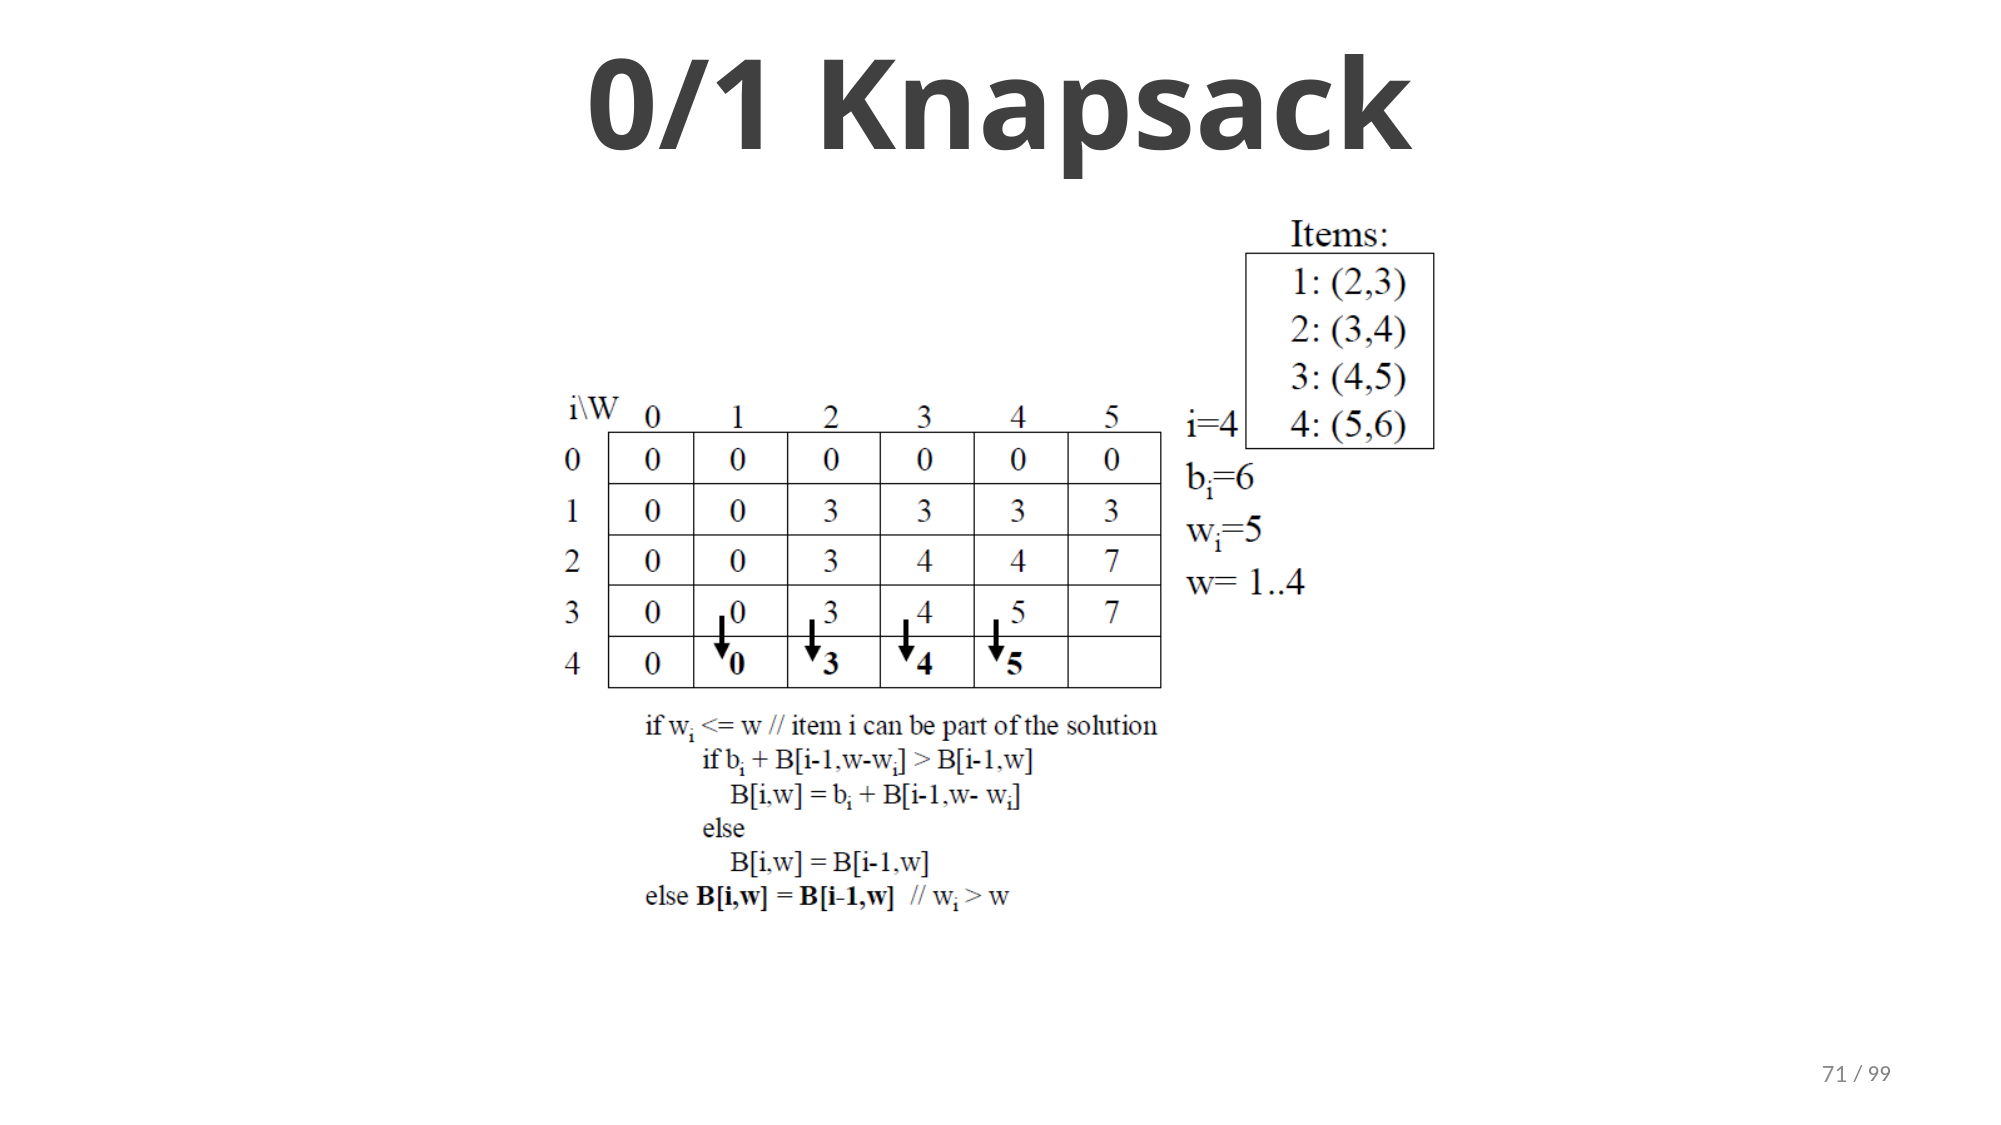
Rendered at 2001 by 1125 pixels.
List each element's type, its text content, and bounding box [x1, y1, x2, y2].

title 0/1 Knapsack [131, 0, 1869, 224]
slide_number 71 [1412, 1042, 1863, 1103]
picture [563, 209, 1437, 915]
